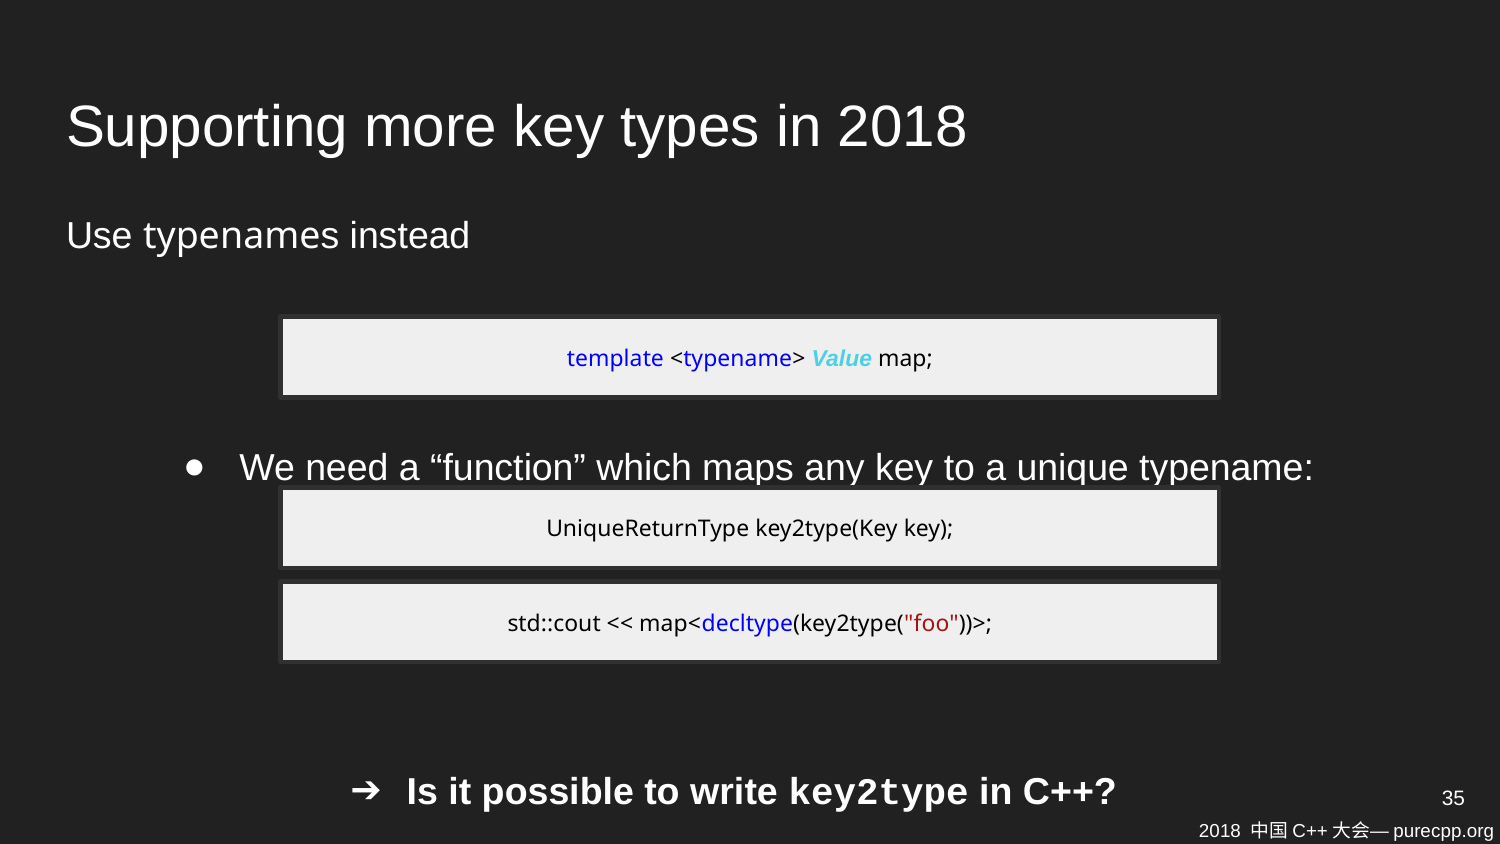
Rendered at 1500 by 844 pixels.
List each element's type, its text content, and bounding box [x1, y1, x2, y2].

text_box template <typename> Value map; [280, 316, 1220, 398]
list We need a “function” which maps any key to a unique typename: [149, 405, 1351, 480]
text_box Is it possible to write key2type in C++? [68, 739, 1391, 834]
text_box UniqueReturnType key2type(Key key); [280, 487, 1220, 568]
slide_number 35 [1389, 764, 1480, 830]
list Use typenames instead [51, 189, 1449, 263]
title Supporting more key types in 2018 [51, 72, 1449, 167]
text_box std::cout << map<decltype(key2type("foo"))>; [280, 581, 1220, 663]
